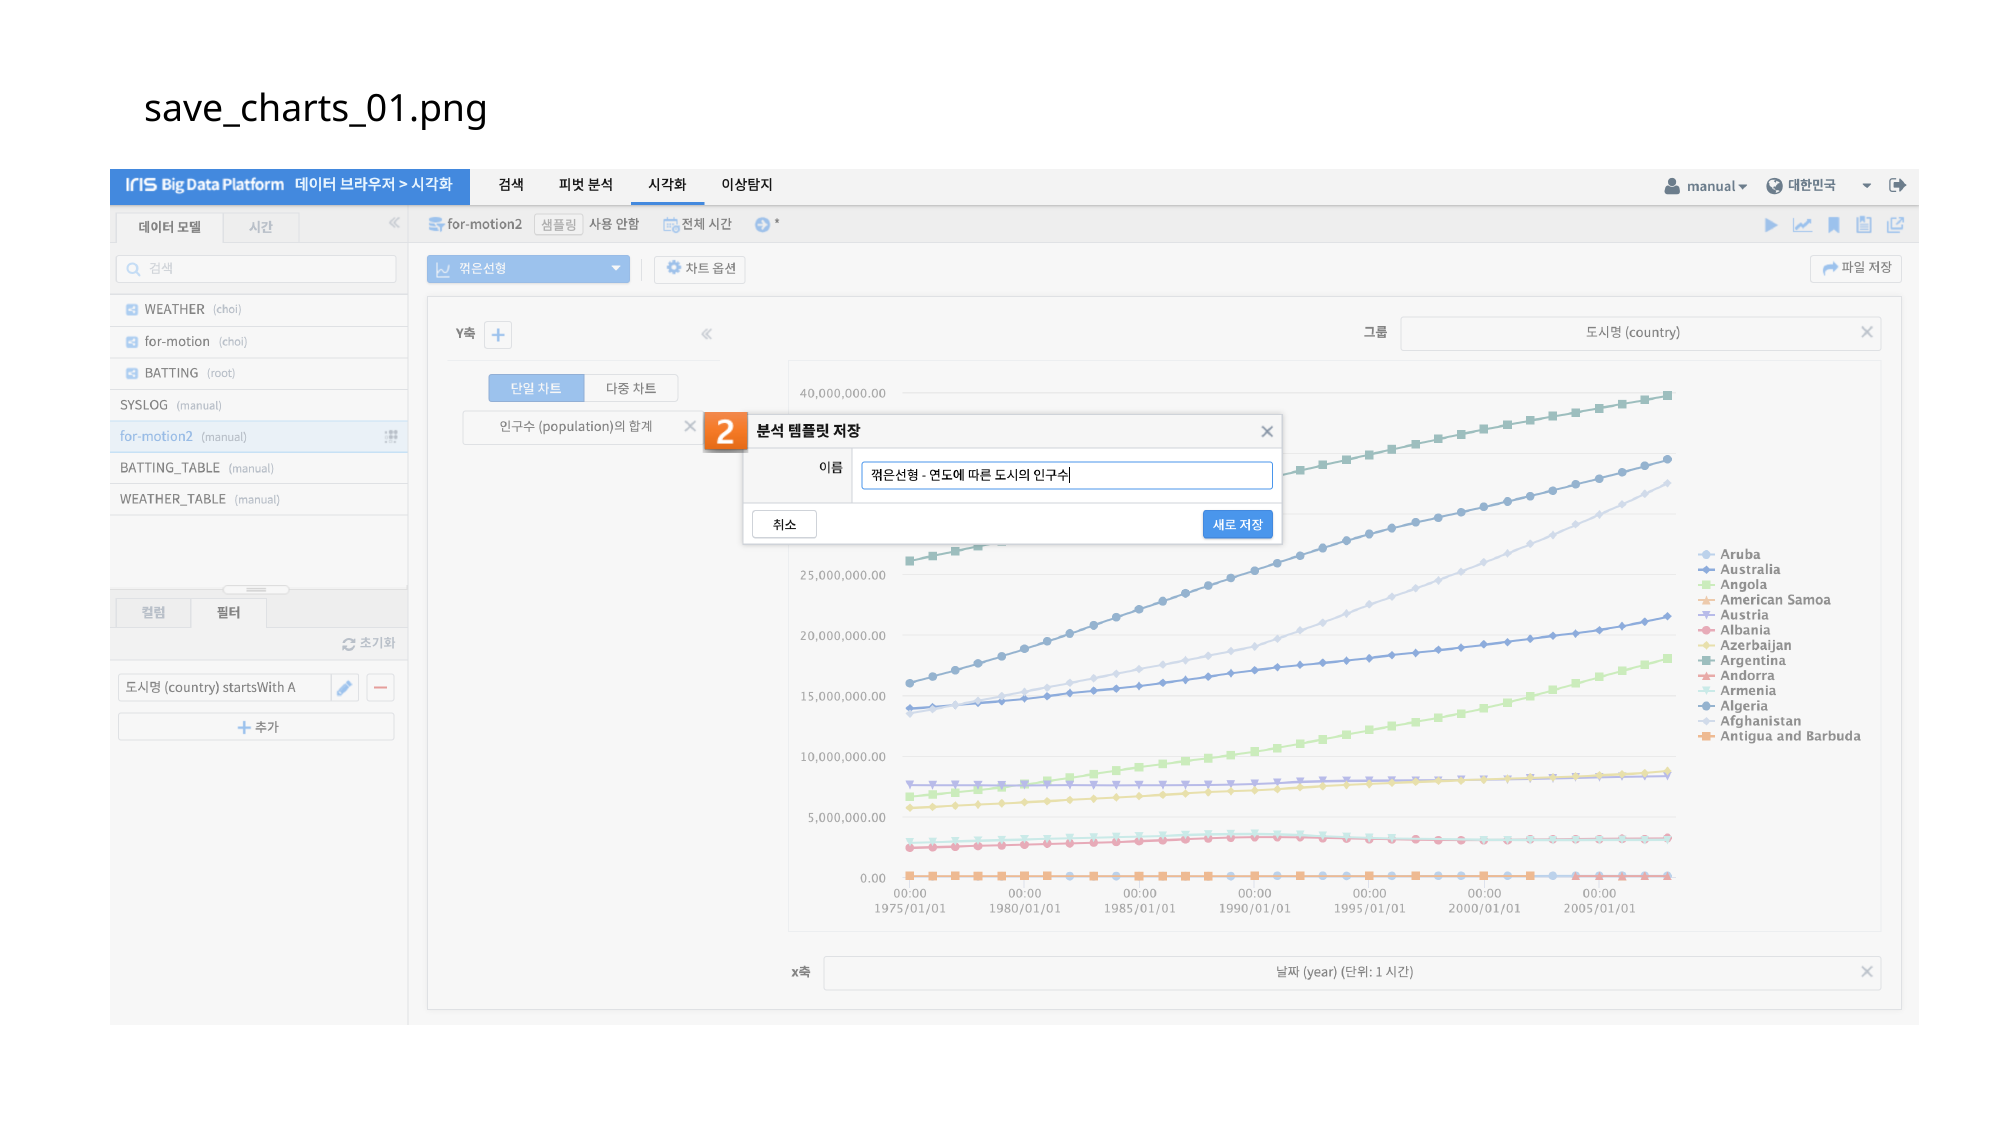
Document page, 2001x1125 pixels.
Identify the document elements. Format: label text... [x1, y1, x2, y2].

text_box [110, 169, 1919, 1025]
text_box save_charts_01.png [129, 77, 645, 137]
